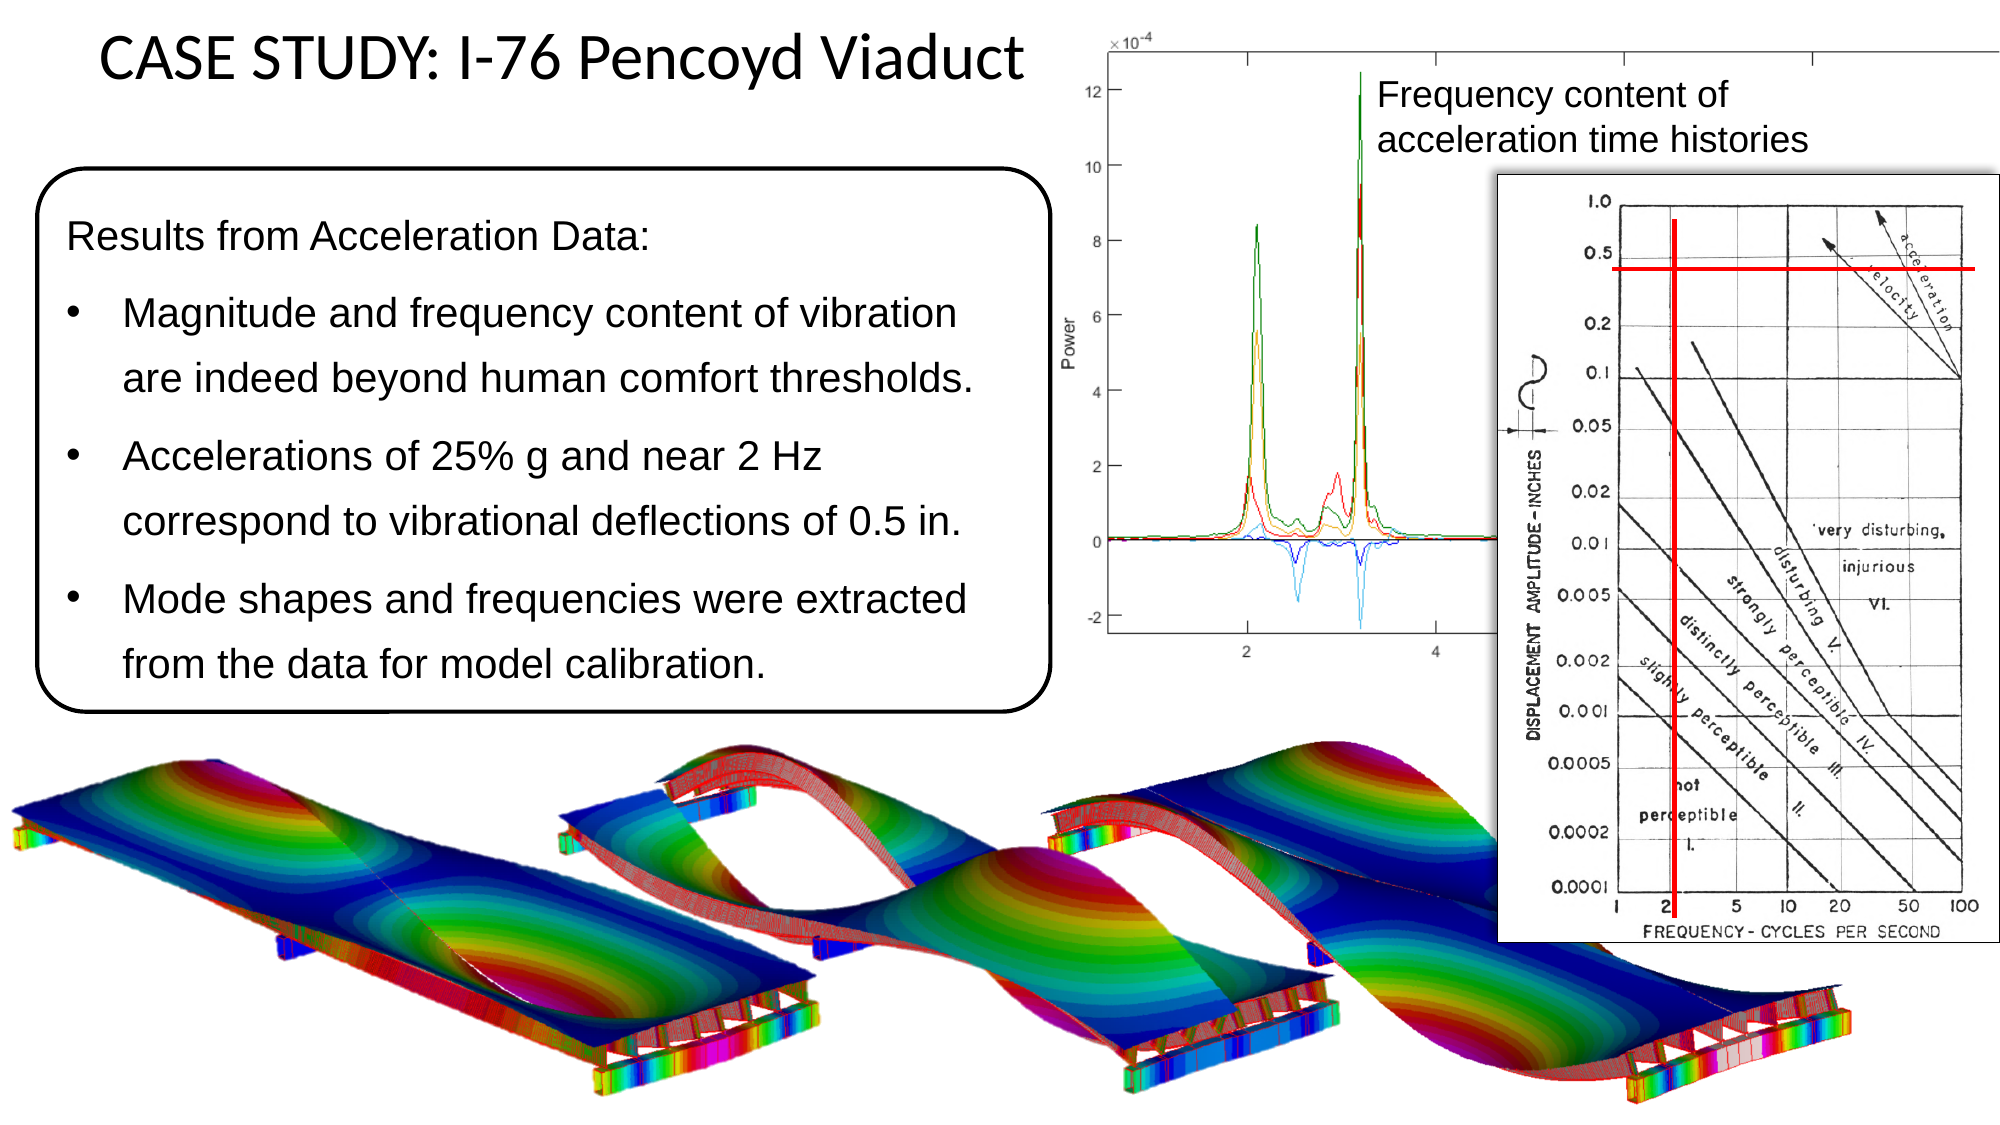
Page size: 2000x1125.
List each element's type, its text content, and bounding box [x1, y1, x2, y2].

text_box Results from Acceleration Data: Magnitude and frequency content of vibration are indeed beyond human comfort thresholds. Accelerations of 25% g and near 2 Hz correspond to vibrational deflections of 0.5 in. Mode shapes and frequencies were extracted from the data for model calibration. [35, 166, 1045, 714]
title Case Study: I-76 Pencoyd Viaduct [99, 12, 1045, 130]
picture [0, 0, 2000, 1110]
